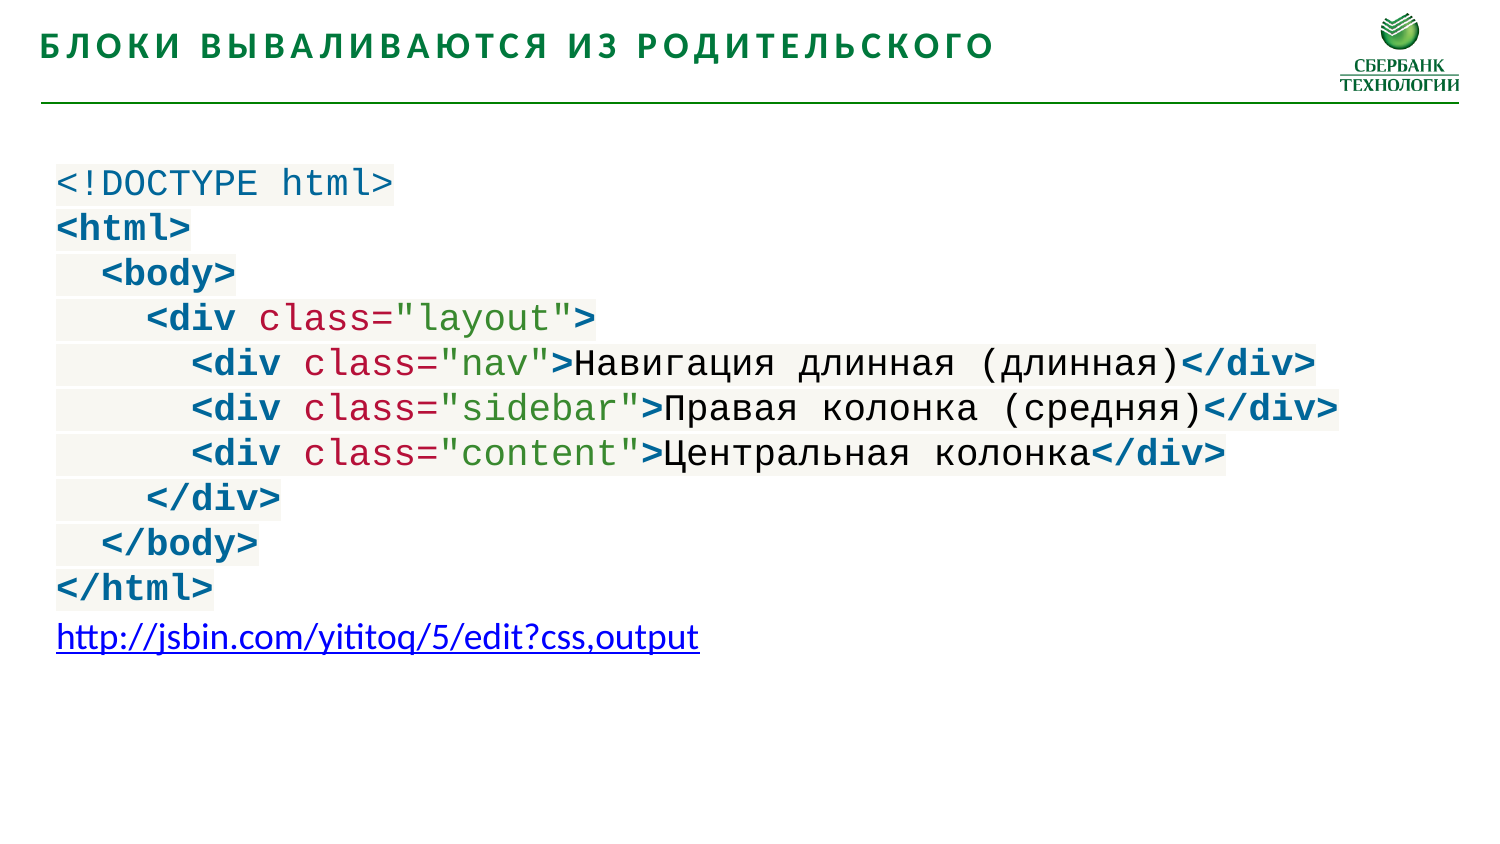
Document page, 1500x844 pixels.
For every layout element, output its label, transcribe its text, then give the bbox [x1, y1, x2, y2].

text_box <!DOCTYPE html> <html> <body> <div class="layout"> <div class="nav">Навигация длинная (длинная)</div> <div class="sidebar">Правая колонка (средняя)</div> <div class="content">Центральная колонка</div> </div> </body> </html> http://jsbin.com/yititoq/5/edit?css,output [41, 150, 1459, 755]
list Блоки вываливаются из родительского [39, 13, 1115, 67]
picture [1340, 13, 1459, 91]
